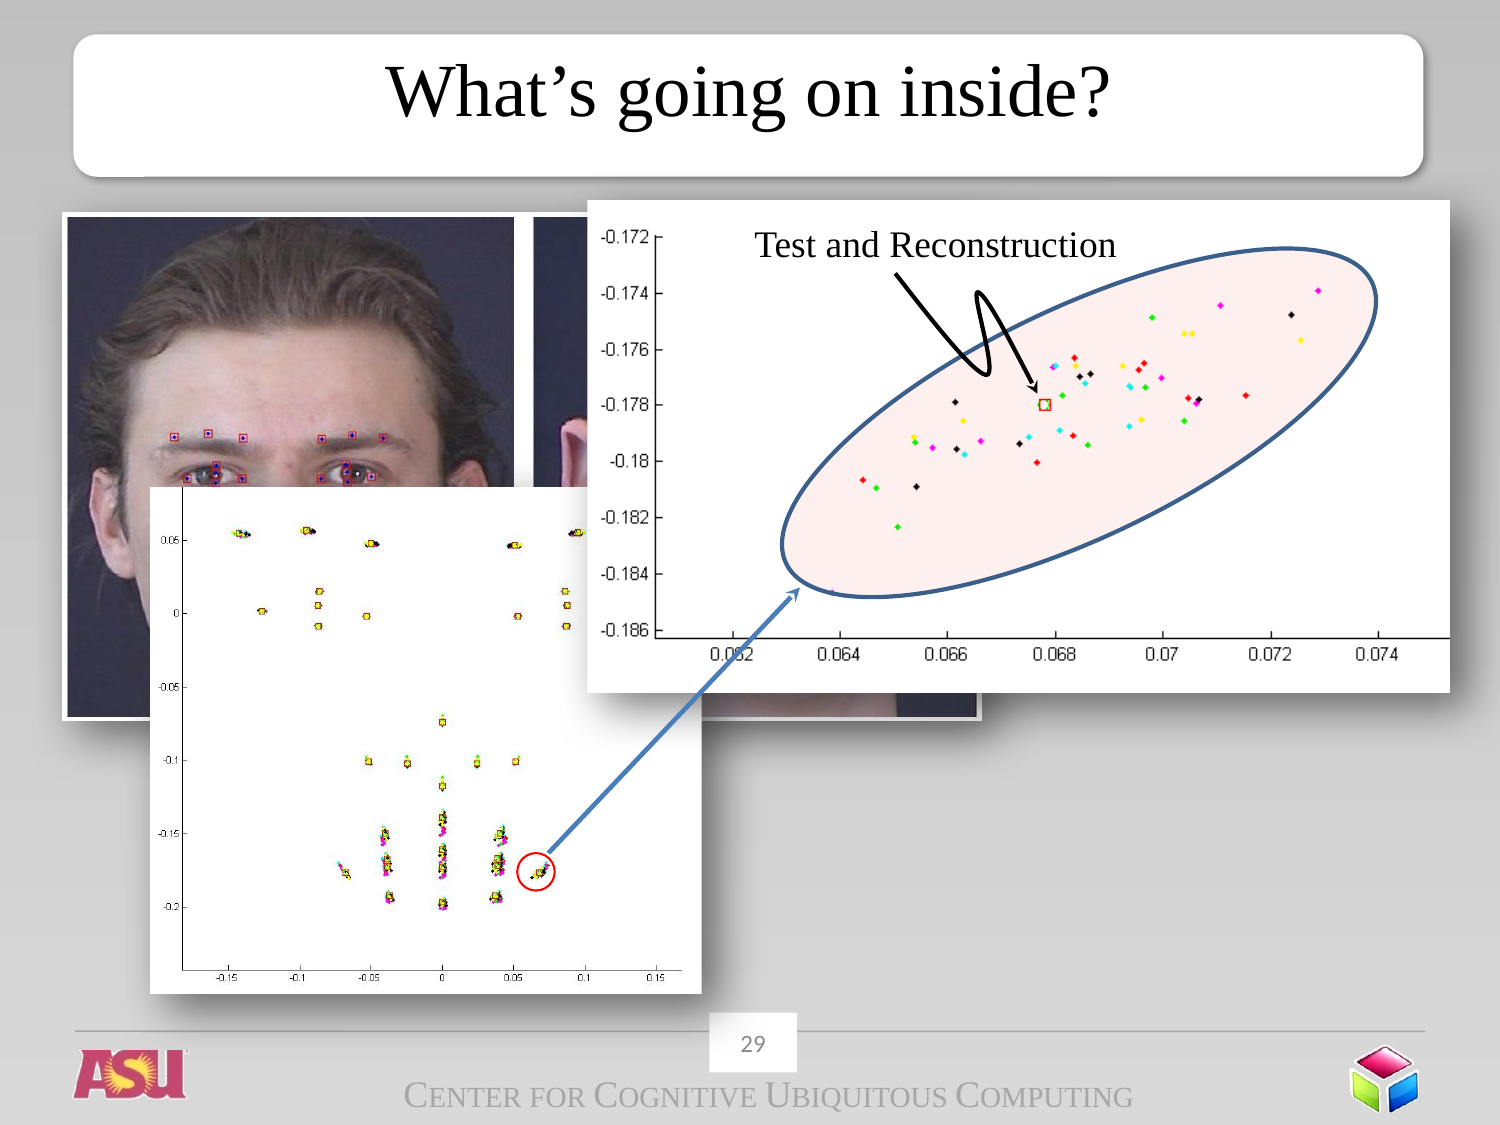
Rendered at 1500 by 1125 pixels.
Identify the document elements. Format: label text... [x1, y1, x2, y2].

title What’s going on inside? [73, 34, 1424, 177]
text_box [59, 1050, 200, 1100]
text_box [548, 587, 801, 854]
picture [62, 199, 1451, 994]
slide_number 29 [709, 1012, 797, 1073]
